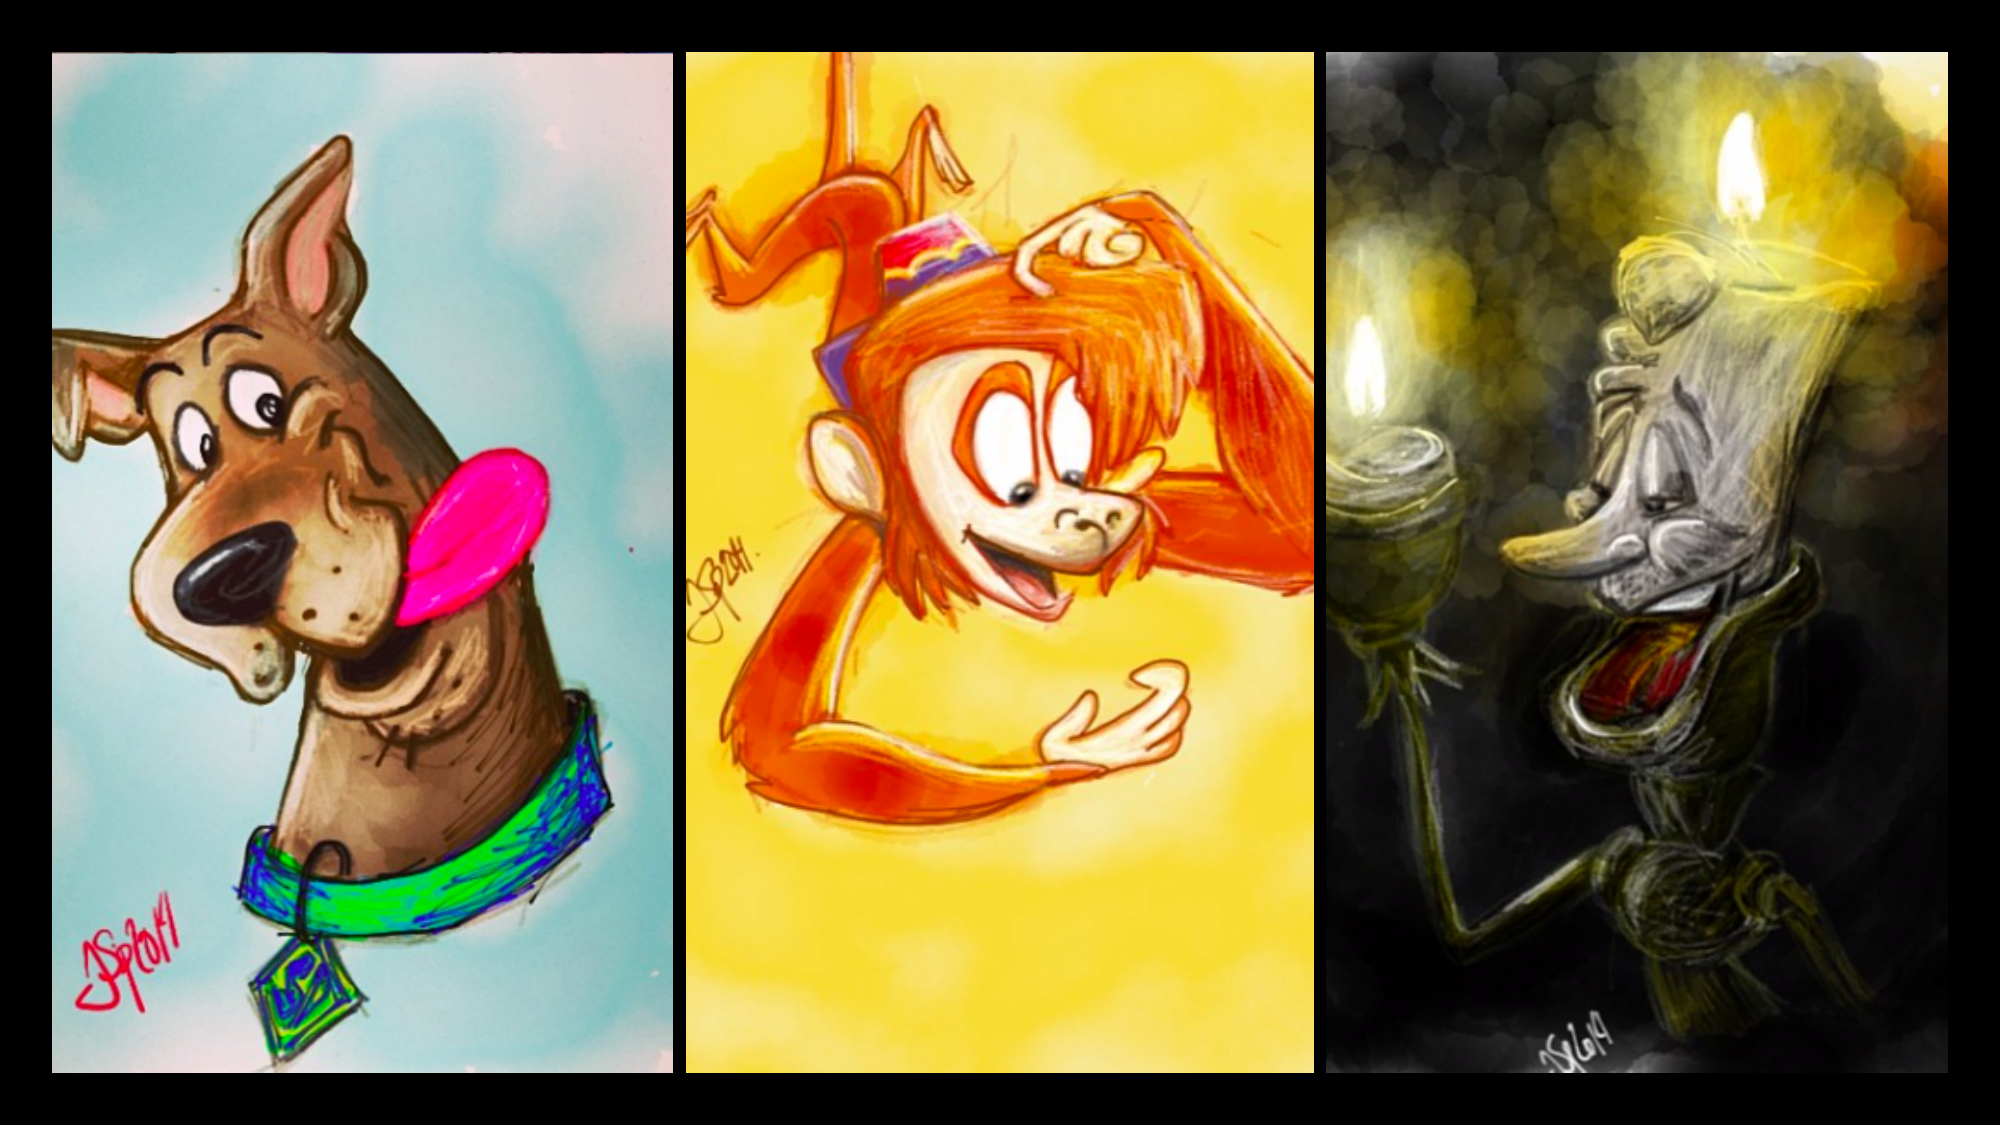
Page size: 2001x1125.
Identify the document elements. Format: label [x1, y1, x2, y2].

picture [52, 52, 673, 1073]
picture [686, 52, 1314, 1073]
picture [1326, 52, 1948, 1073]
